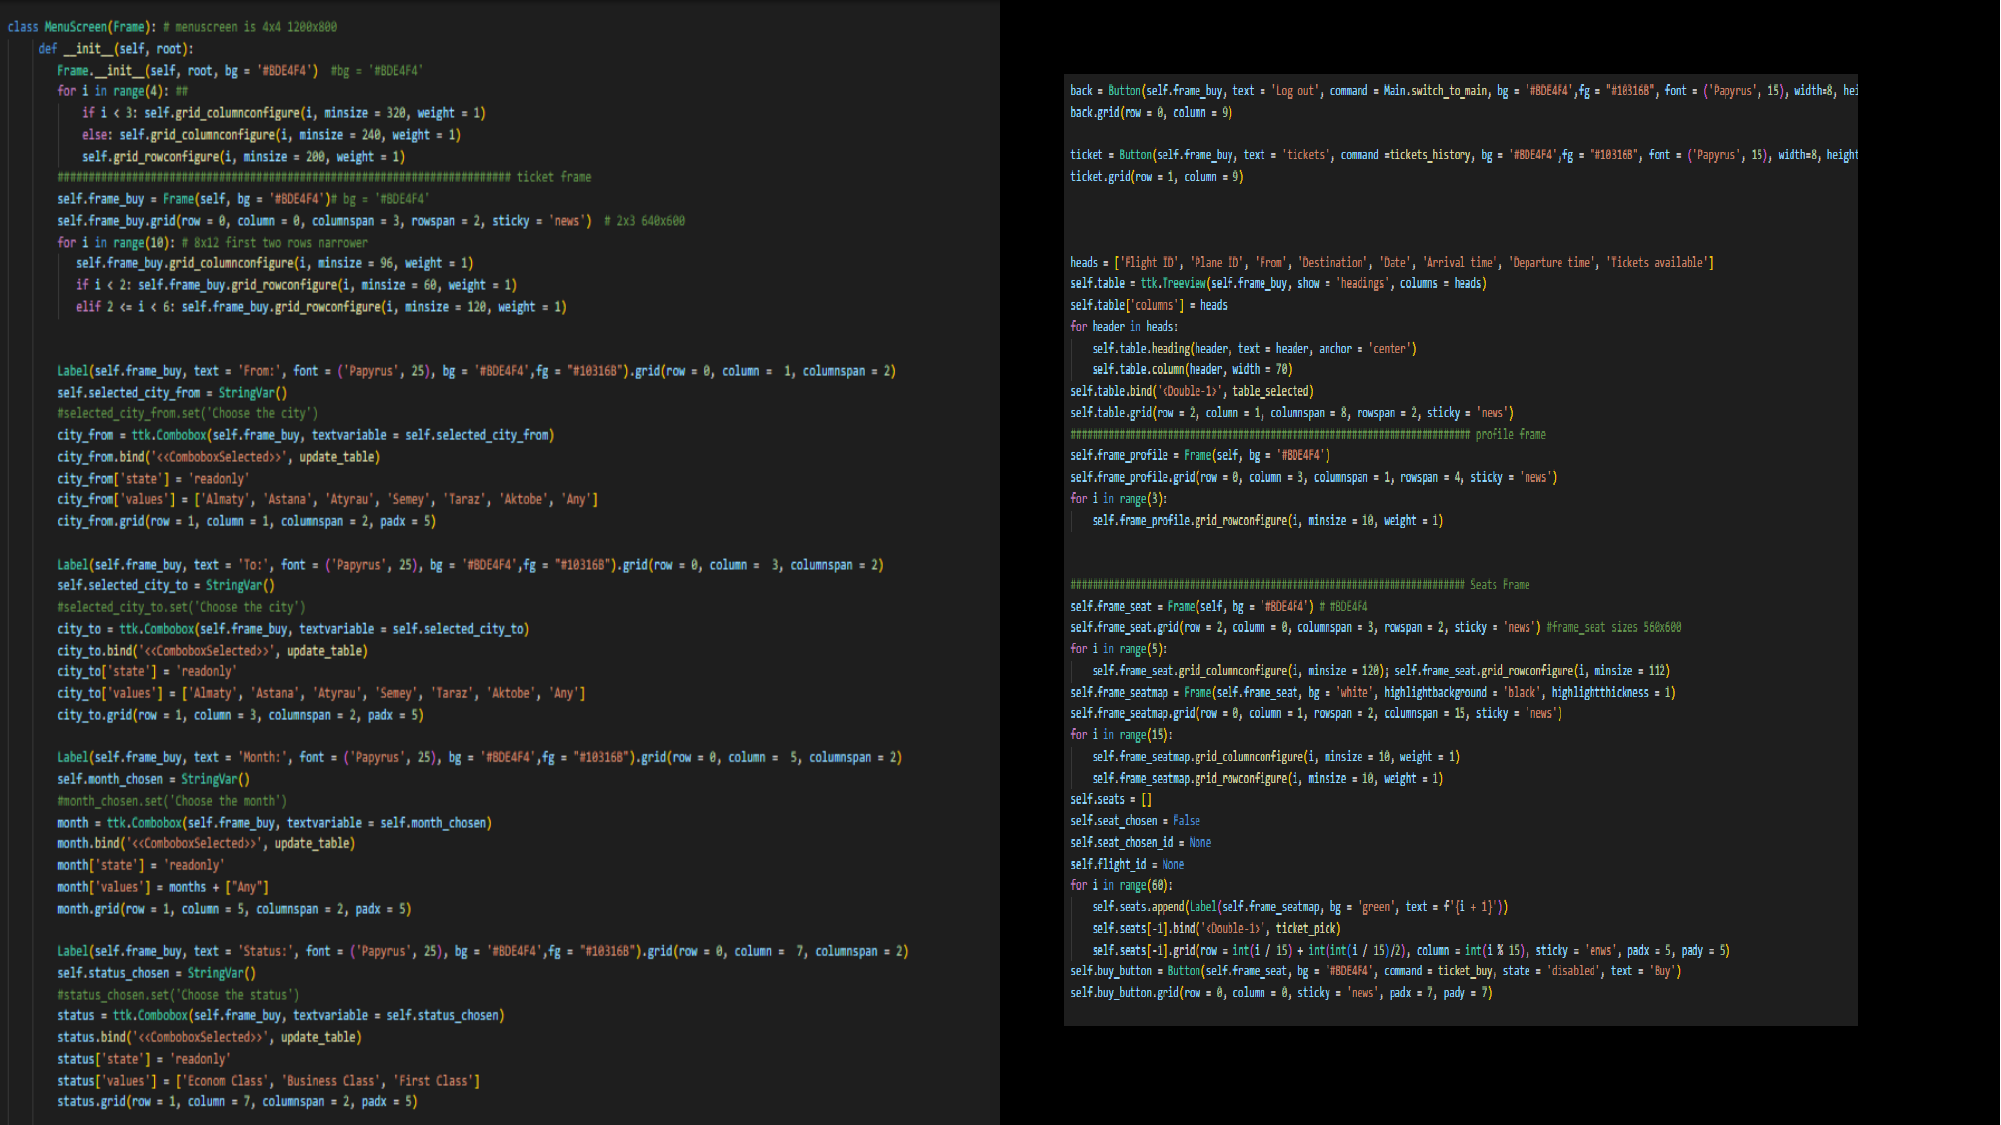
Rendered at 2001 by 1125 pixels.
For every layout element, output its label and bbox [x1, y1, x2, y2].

picture [1063, 74, 1858, 1026]
picture [0, 0, 1000, 1125]
